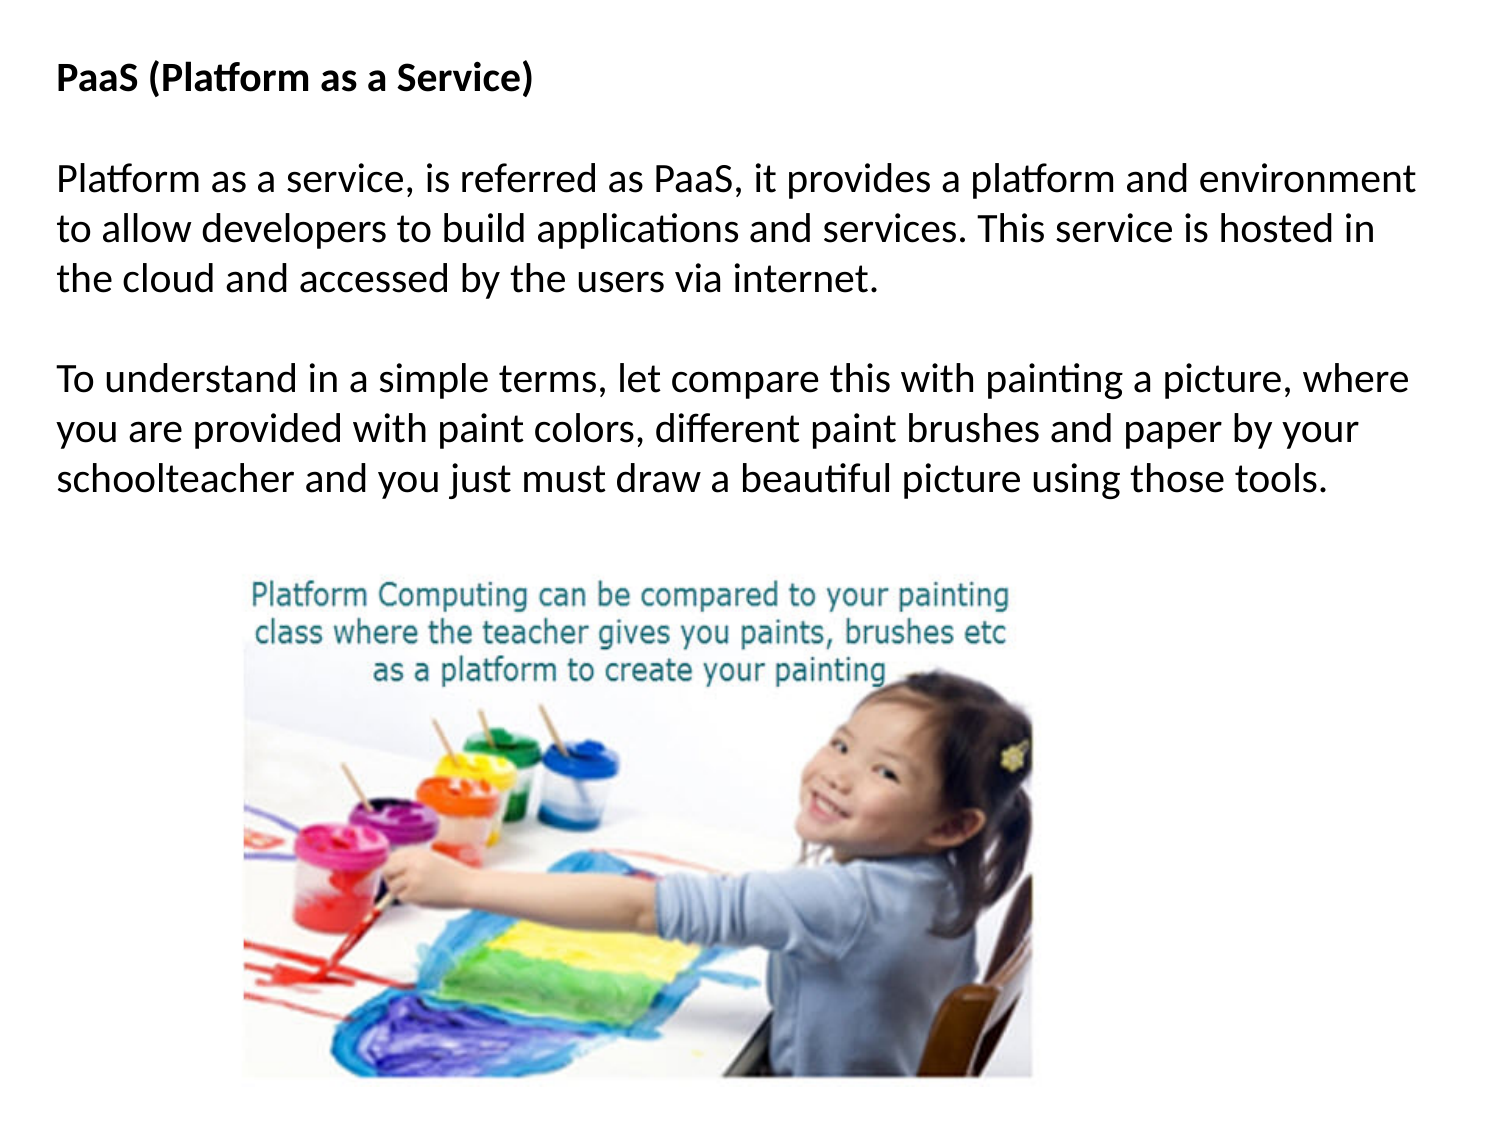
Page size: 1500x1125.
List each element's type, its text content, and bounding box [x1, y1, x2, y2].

picture [229, 562, 1046, 1087]
text_box PaaS (Platform as a Service) Platform as a service, is referred as PaaS, it provides a platform and environment to allow developers to build applications and services. This service is hosted in the cloud and accessed by the users via internet. To understand in a simple terms, let compare this with painting a picture, where you are provided with paint colors, different paint brushes and paper by your schoolteacher and you just must draw a beautiful picture using those tools. [41, 42, 1436, 508]
